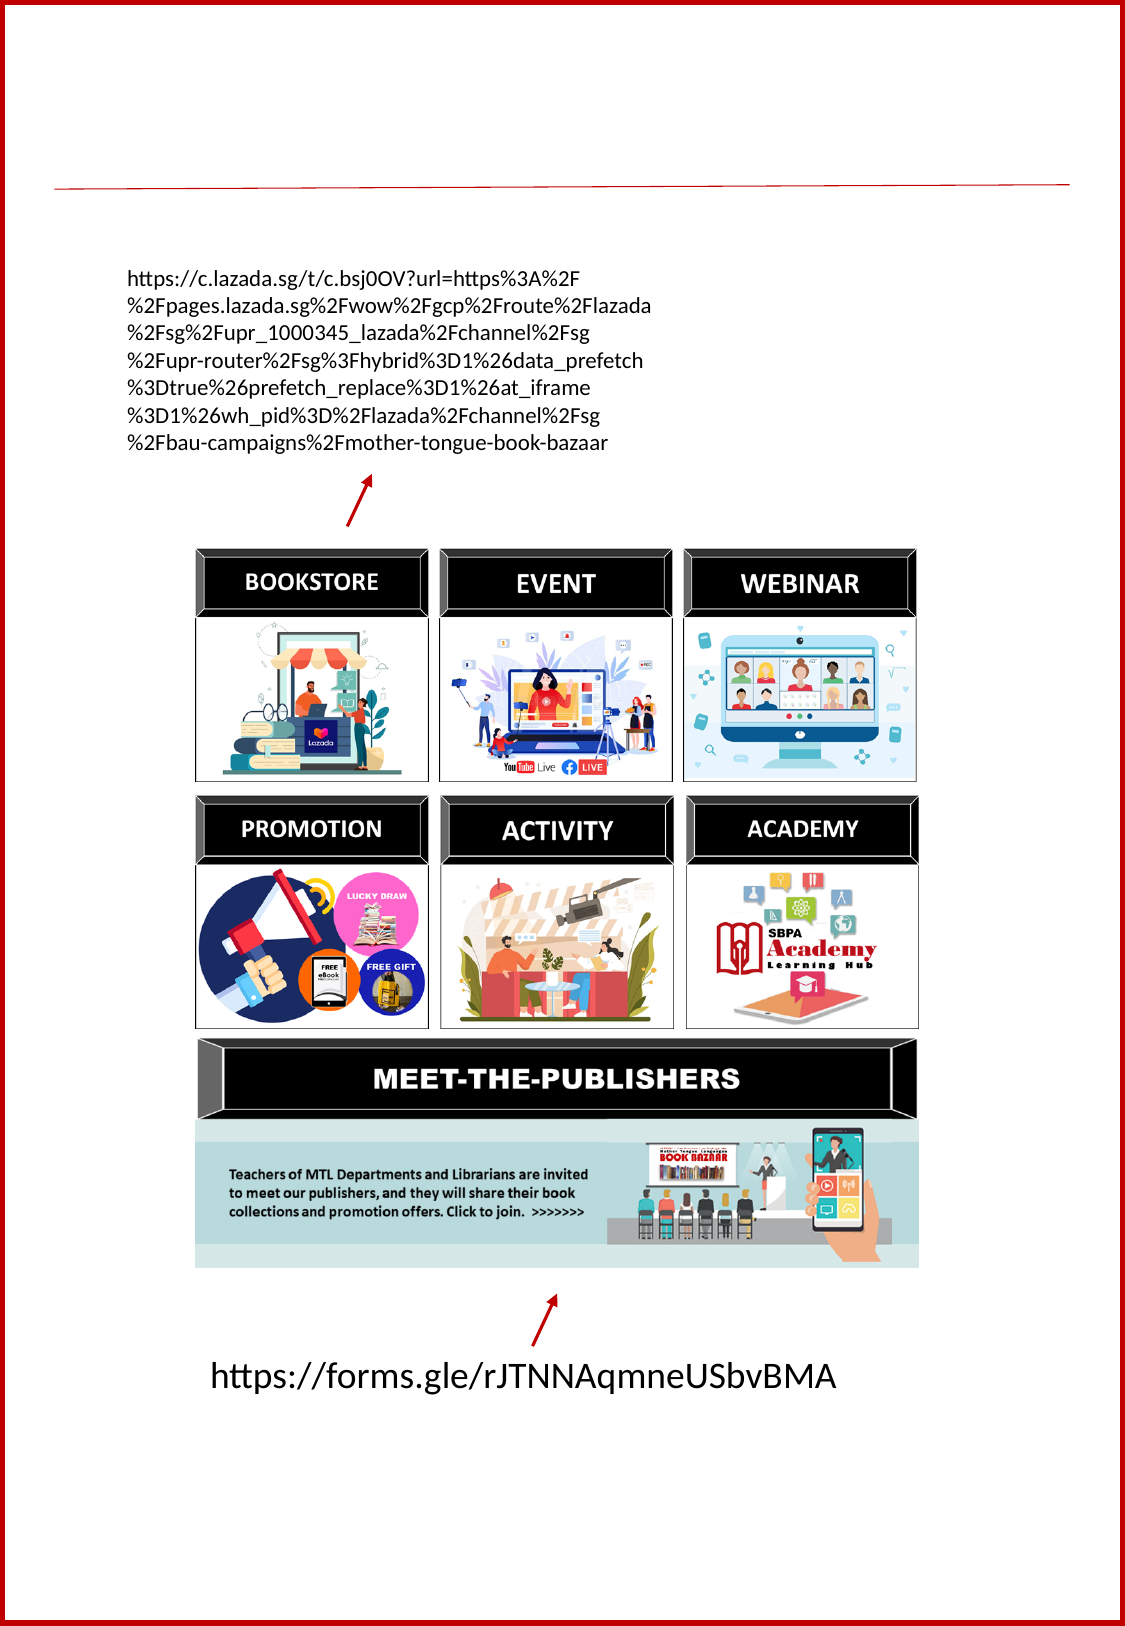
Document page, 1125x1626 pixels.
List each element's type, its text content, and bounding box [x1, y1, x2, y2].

picture [195, 548, 919, 1029]
text_box https://forms.gle/rJTNNAqmneUSbvBMA [195, 1343, 935, 1404]
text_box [532, 1293, 558, 1347]
text_box https://c.lazada.sg/t/c.bsj0OV?url=https%3A%2F%2Fpages.lazada.sg%2Fwow%2Fgcp%2Froute%2Flazada%2Fsg%2Fupr_1000345_lazada%2Fchannel%2Fsg%2Fupr-router%2Fsg%3Fhybrid%3D1%26data_prefetch%3Dtrue%26prefetch_replace%3D1%26at_iframe%3D1%26wh_pid%3D%2Flazada%2Fchannel%2Fsg%2Fbau-campaigns%2Fmother-tongue-book-bazaar [112, 255, 675, 463]
picture [195, 1037, 919, 1268]
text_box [347, 473, 372, 527]
